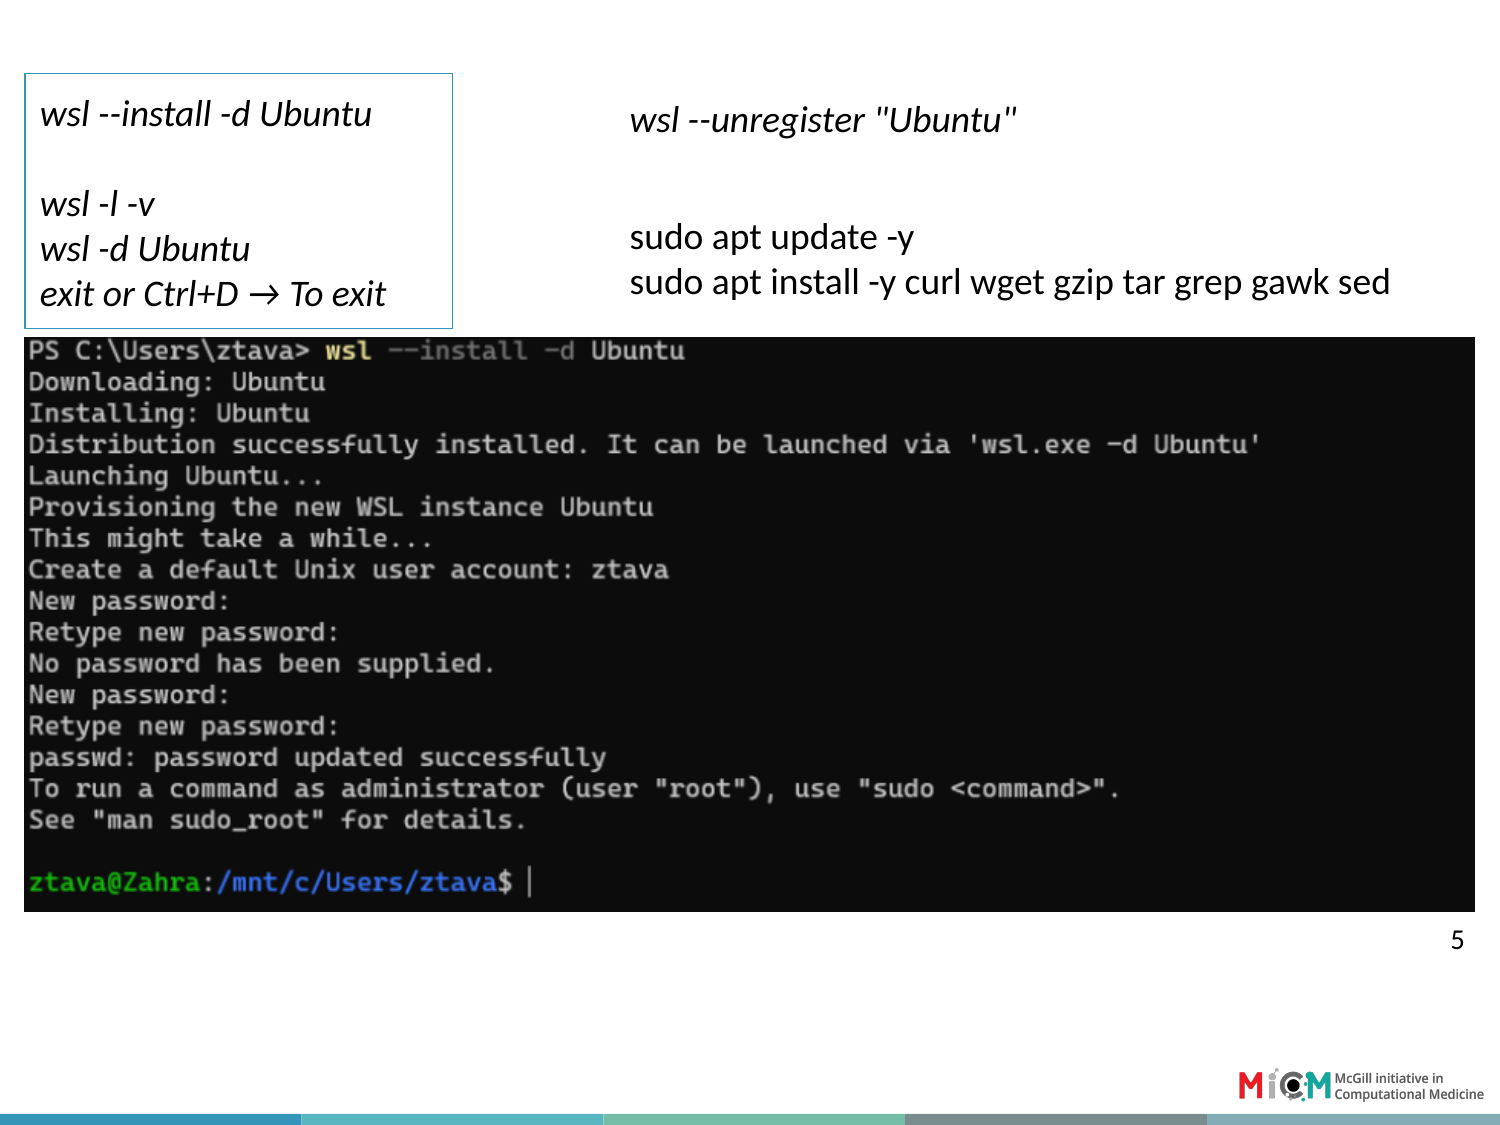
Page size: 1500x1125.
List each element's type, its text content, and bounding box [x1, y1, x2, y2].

picture [24, 337, 1475, 912]
text_box wsl --unregister "Ubuntu" [614, 79, 1107, 155]
text_box wsl --install -d Ubuntu wsl -l -v wsl -d Ubuntu exit or Ctrl+D → To exit [24, 73, 453, 329]
text_box sudo apt update -y sudo apt install -y curl wget gzip tar grep gawk sed [614, 197, 1500, 318]
slide_number 5 [1389, 905, 1480, 971]
picture [1211, 1051, 1500, 1122]
